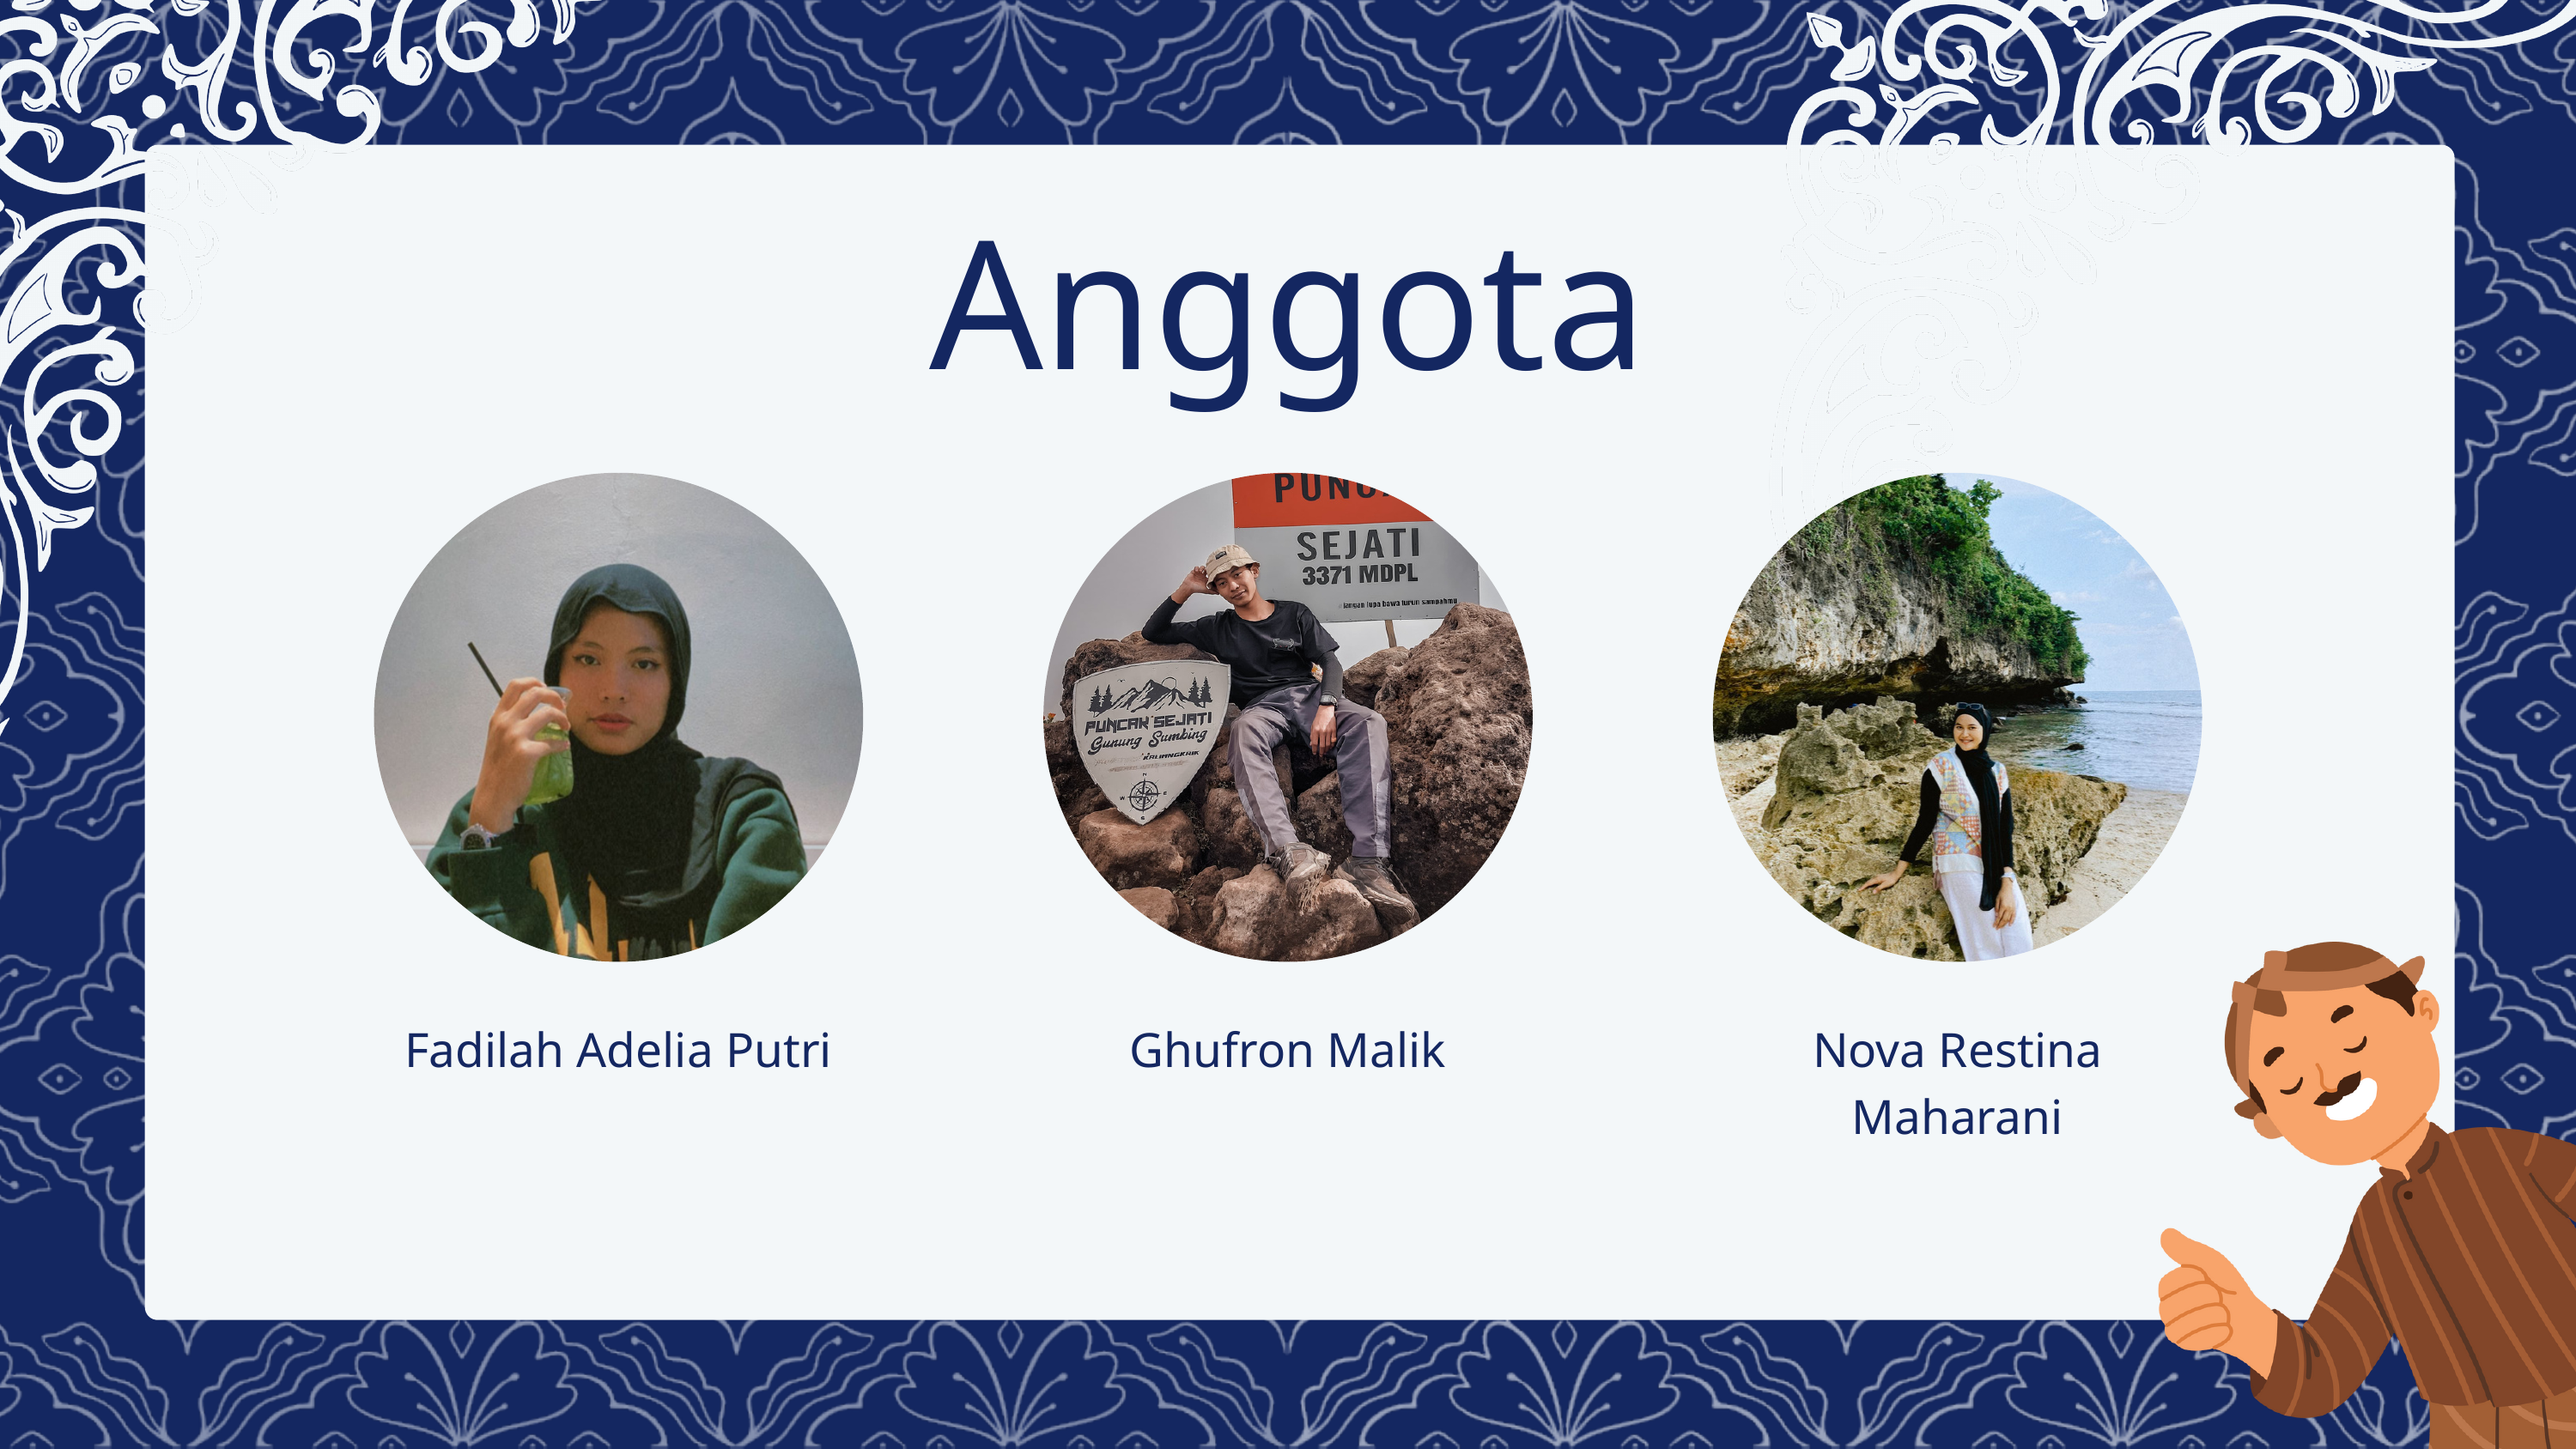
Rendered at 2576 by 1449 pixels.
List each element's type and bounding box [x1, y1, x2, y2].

text_box [1042, 472, 1534, 962]
text_box [374, 472, 864, 962]
text_box [0, 0, 2576, 1449]
text_box [144, 144, 2455, 1320]
text_box [1712, 472, 2202, 962]
